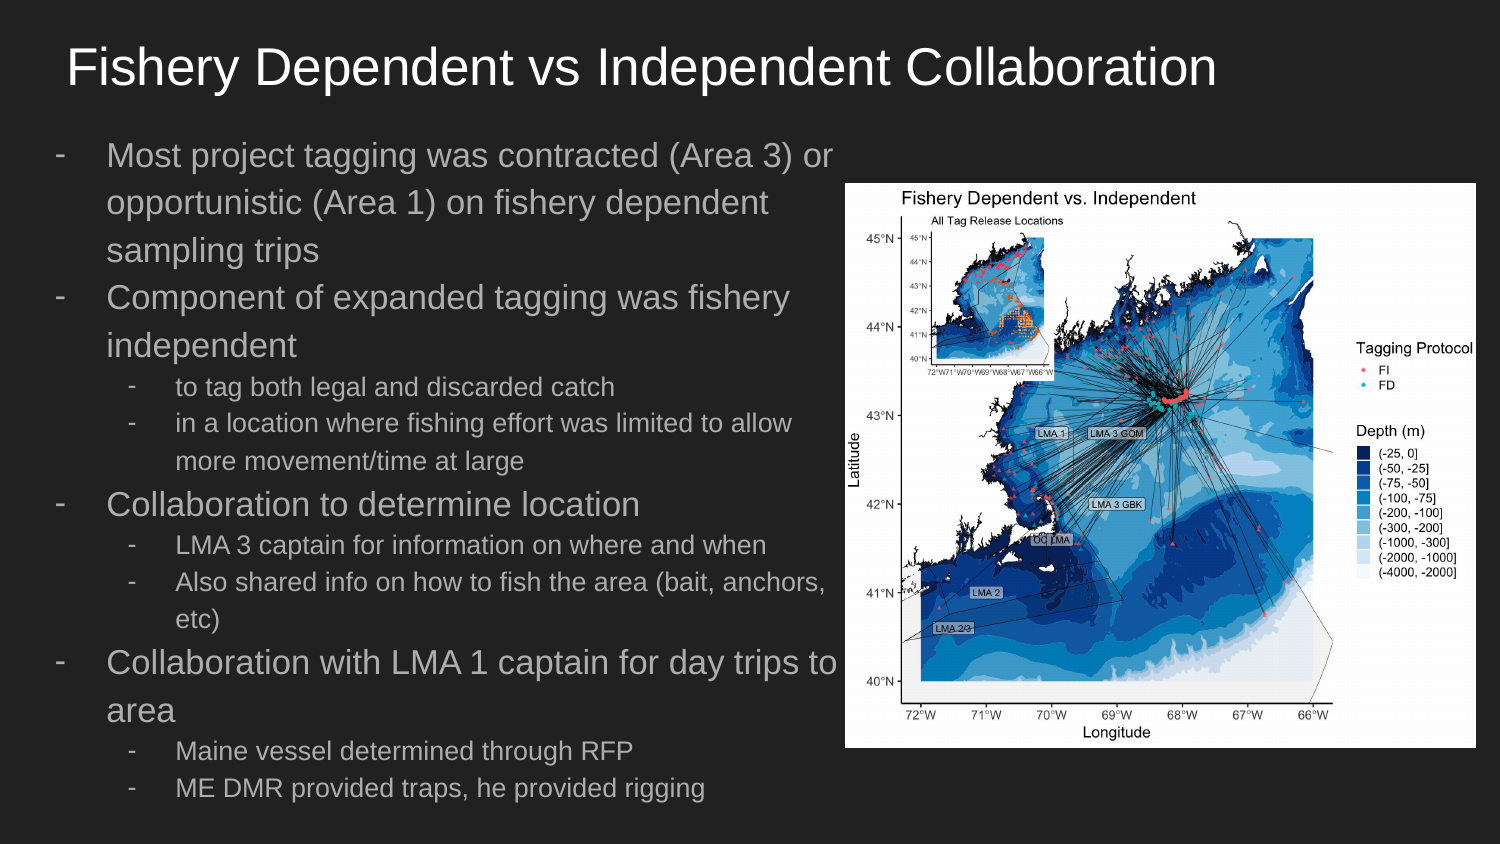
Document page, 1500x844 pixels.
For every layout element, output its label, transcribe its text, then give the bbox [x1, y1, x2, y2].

title Fishery Dependent vs Independent Collaboration [51, 17, 1449, 112]
list Most project tagging was contracted (Area 3) or opportunistic (Area 1) on fishery dependent sampling trips Component of expanded tagging was fishery independent to tag both legal and discarded catch in a location where fishing effort was limited to allow more movement/time at large Collaboration to determine location LMA 3 captain for information on where and when Also shared info on how to fish the area (bait, anchors, etc) Collaboration with LMA 1 captain for day trips to area Maine vessel determined through RFP ME DMR provided traps, he provided rigging [22, 111, 870, 820]
picture [844, 182, 1476, 749]
